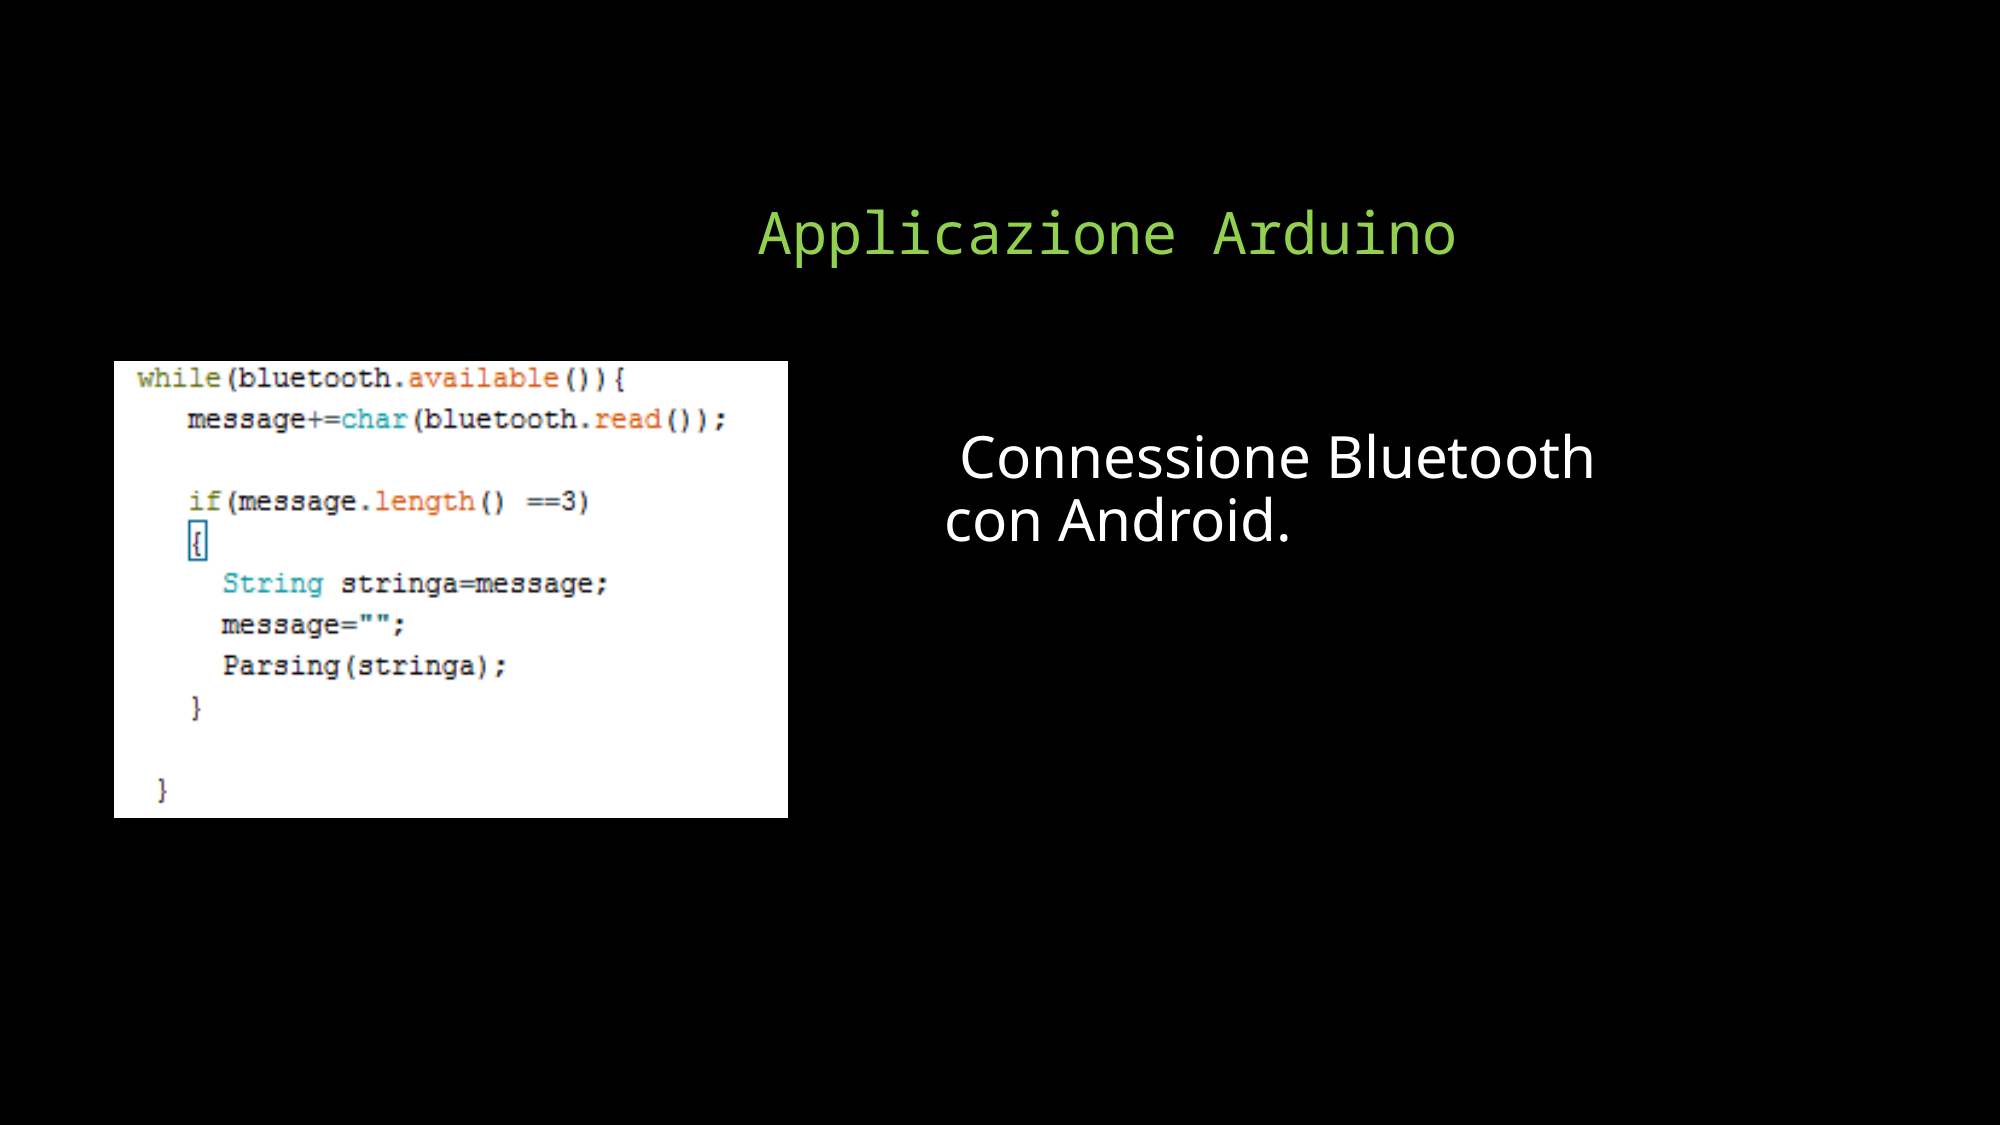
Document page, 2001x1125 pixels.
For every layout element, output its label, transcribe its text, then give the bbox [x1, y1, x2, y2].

title Applicazione Arduino [742, 196, 2000, 346]
list Connessione Bluetooth con Android. [929, 420, 1697, 674]
picture [114, 361, 788, 818]
